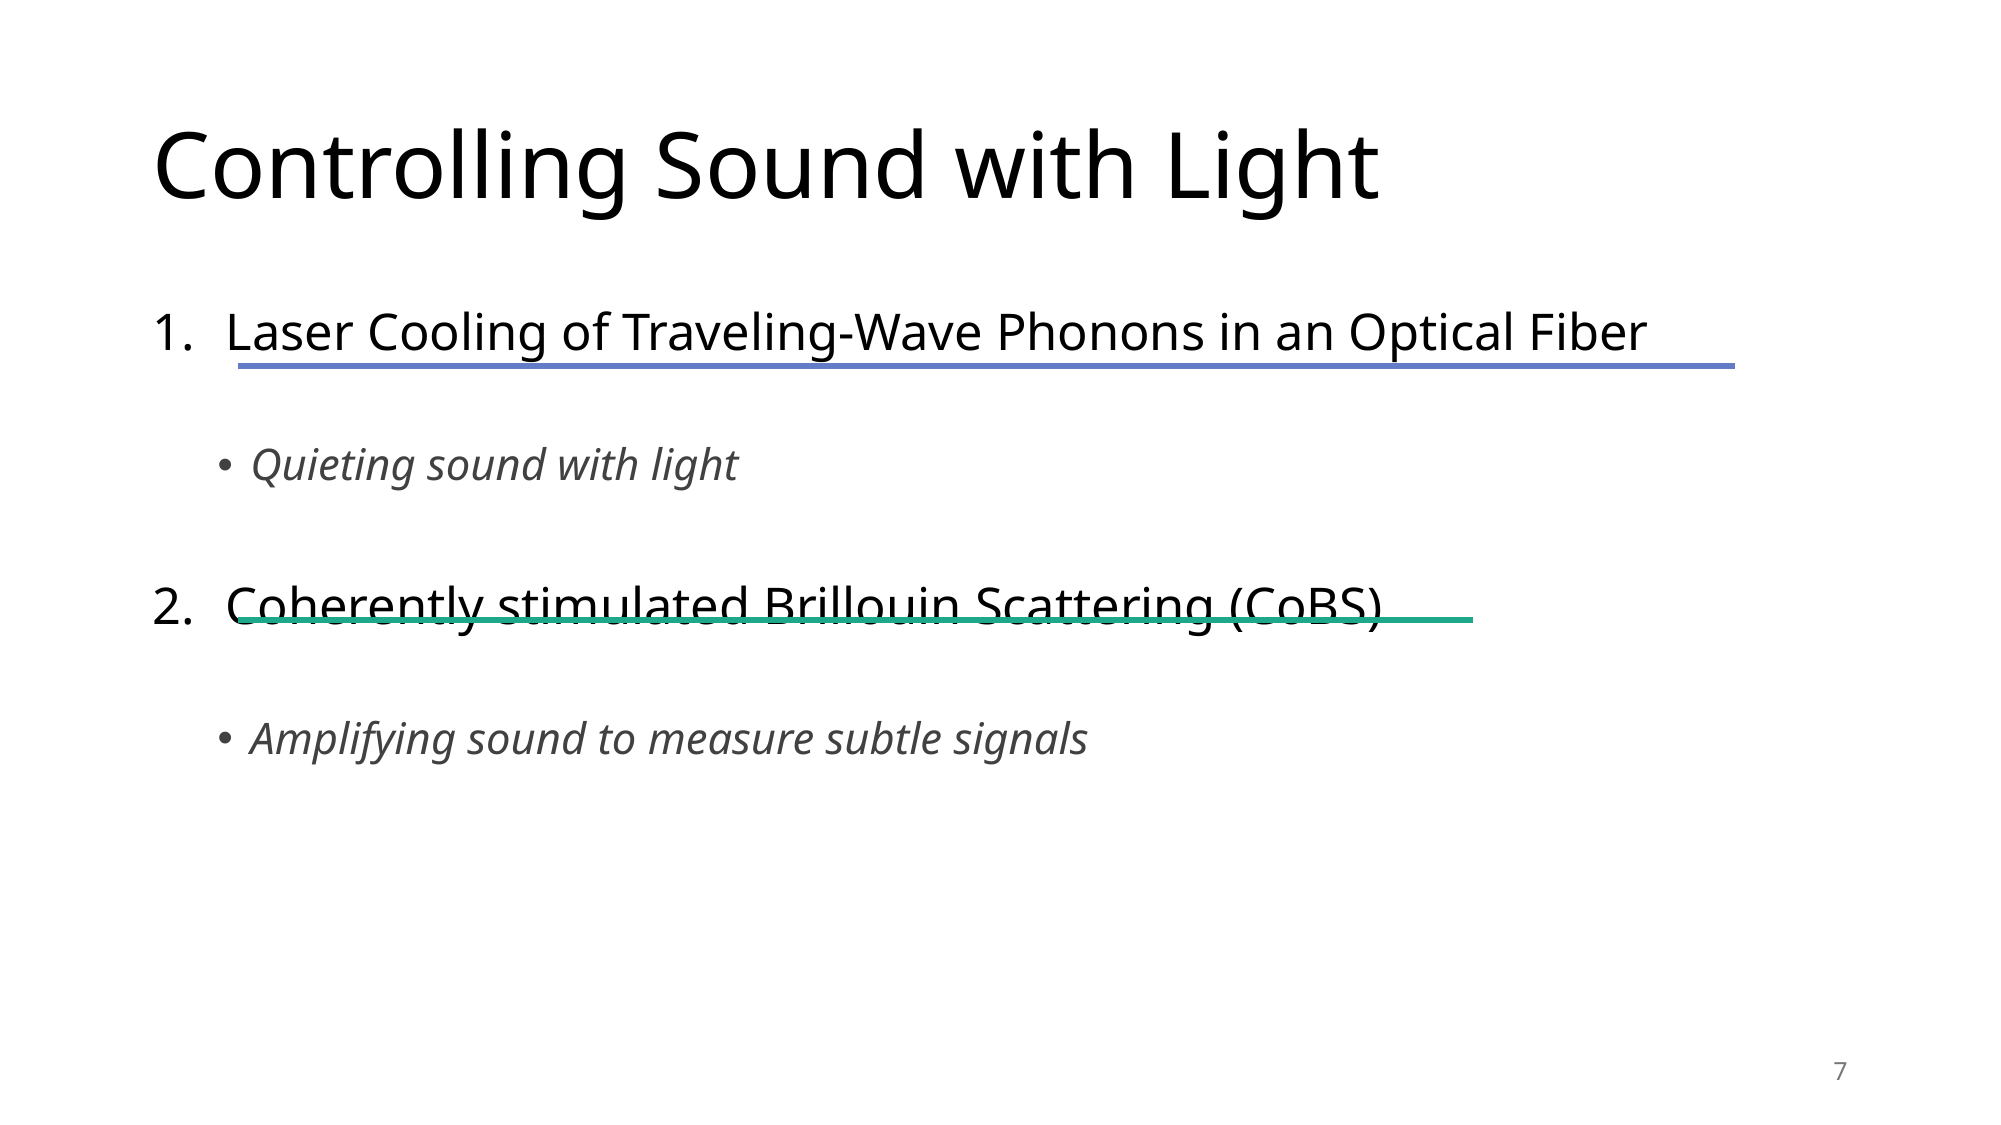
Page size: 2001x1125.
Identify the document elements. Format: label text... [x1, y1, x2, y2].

list Laser Cooling of Traveling-Wave Phonons in an Optical Fiber Quieting sound with light Coherently stimulated Brillouin Scattering (CoBS) Amplifying sound to measure subtle signals [137, 299, 1863, 1014]
title Controlling Sound with Light [137, 59, 1863, 278]
slide_number 6 [1412, 1042, 1863, 1103]
